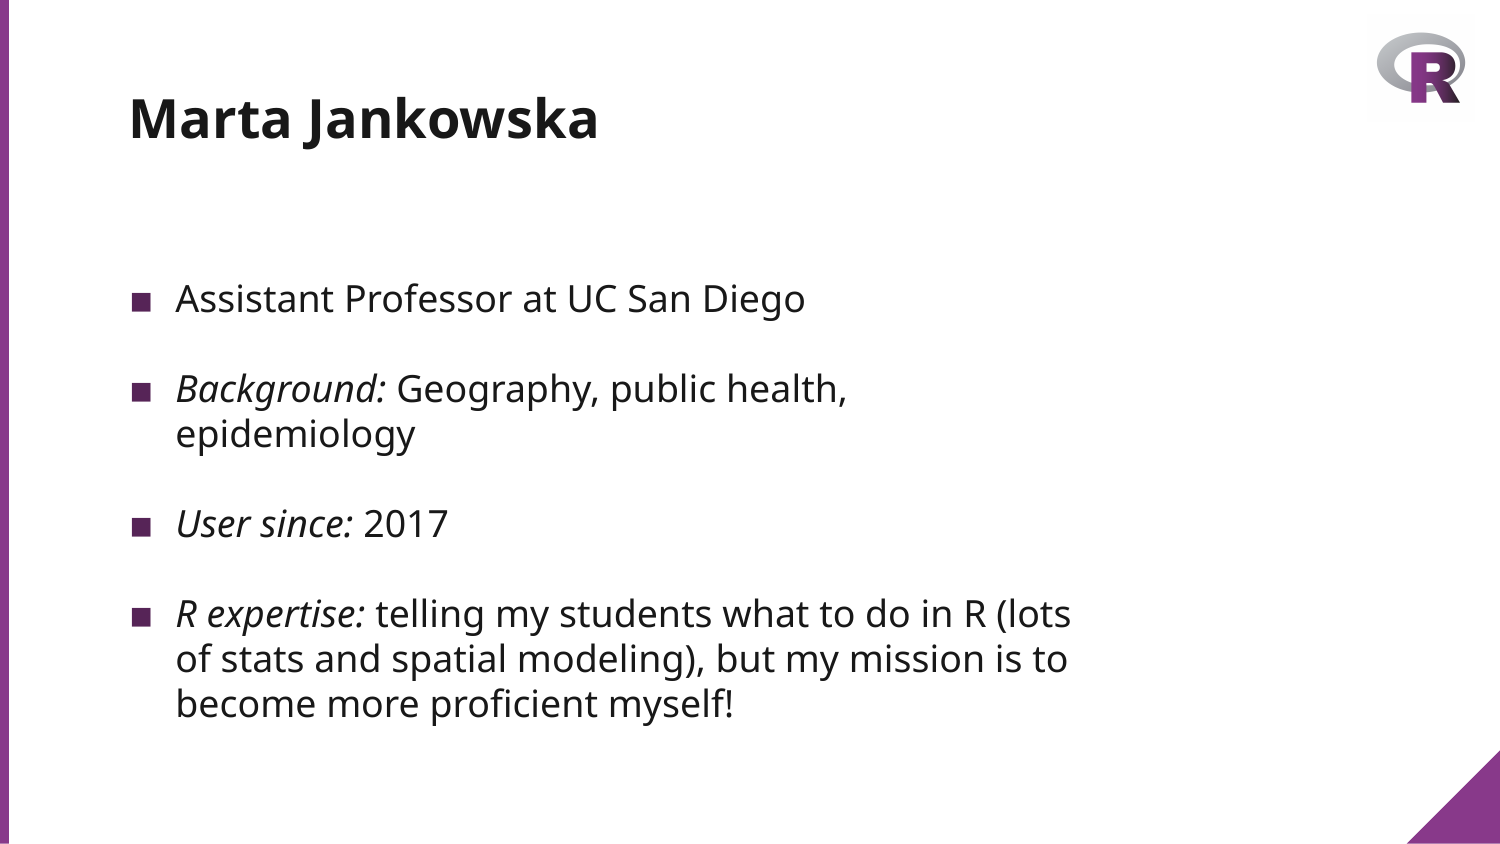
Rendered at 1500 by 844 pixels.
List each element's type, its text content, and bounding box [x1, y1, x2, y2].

list Assistant Professor at UC San Diego Background: Geography, public health, epidemiology User since: 2017 R expertise: telling my students what to do in R (lots of stats and spatial modeling), but my mission is to become more proficient myself! [113, 260, 1093, 777]
picture [1367, 14, 1475, 122]
title Marta Jankowska [113, 69, 643, 210]
